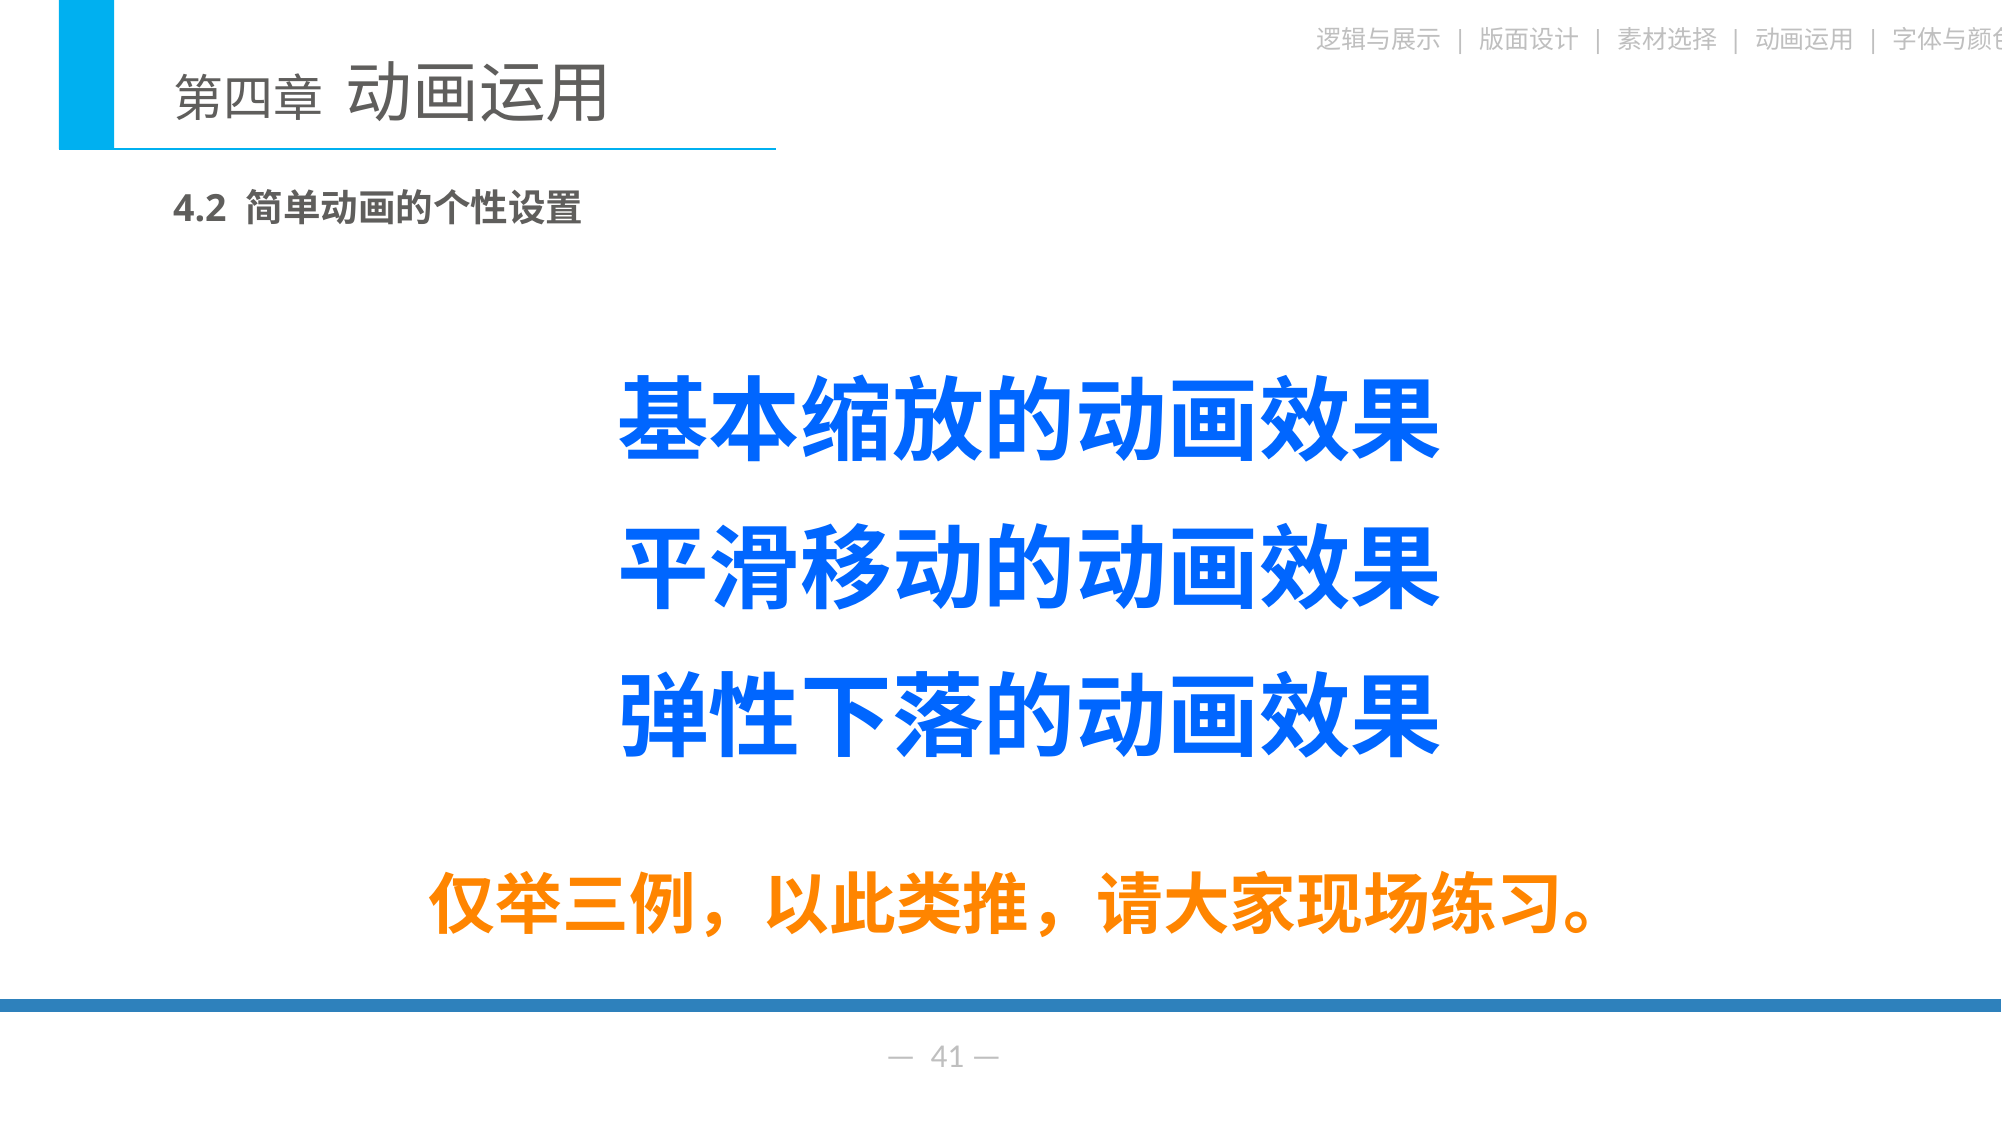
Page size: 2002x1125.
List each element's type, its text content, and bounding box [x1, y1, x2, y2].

text_box 平滑移动的动画效果 [114, 469, 1946, 617]
text_box 基本缩放的动画效果 [114, 321, 1946, 469]
text_box 弹性下落的动画效果 [114, 617, 1946, 776]
text_box 仅举三例，以此类推，请大家现场练习。 [114, 830, 1946, 950]
text_box 4.2 简单动画的个性设置 [158, 162, 1025, 236]
